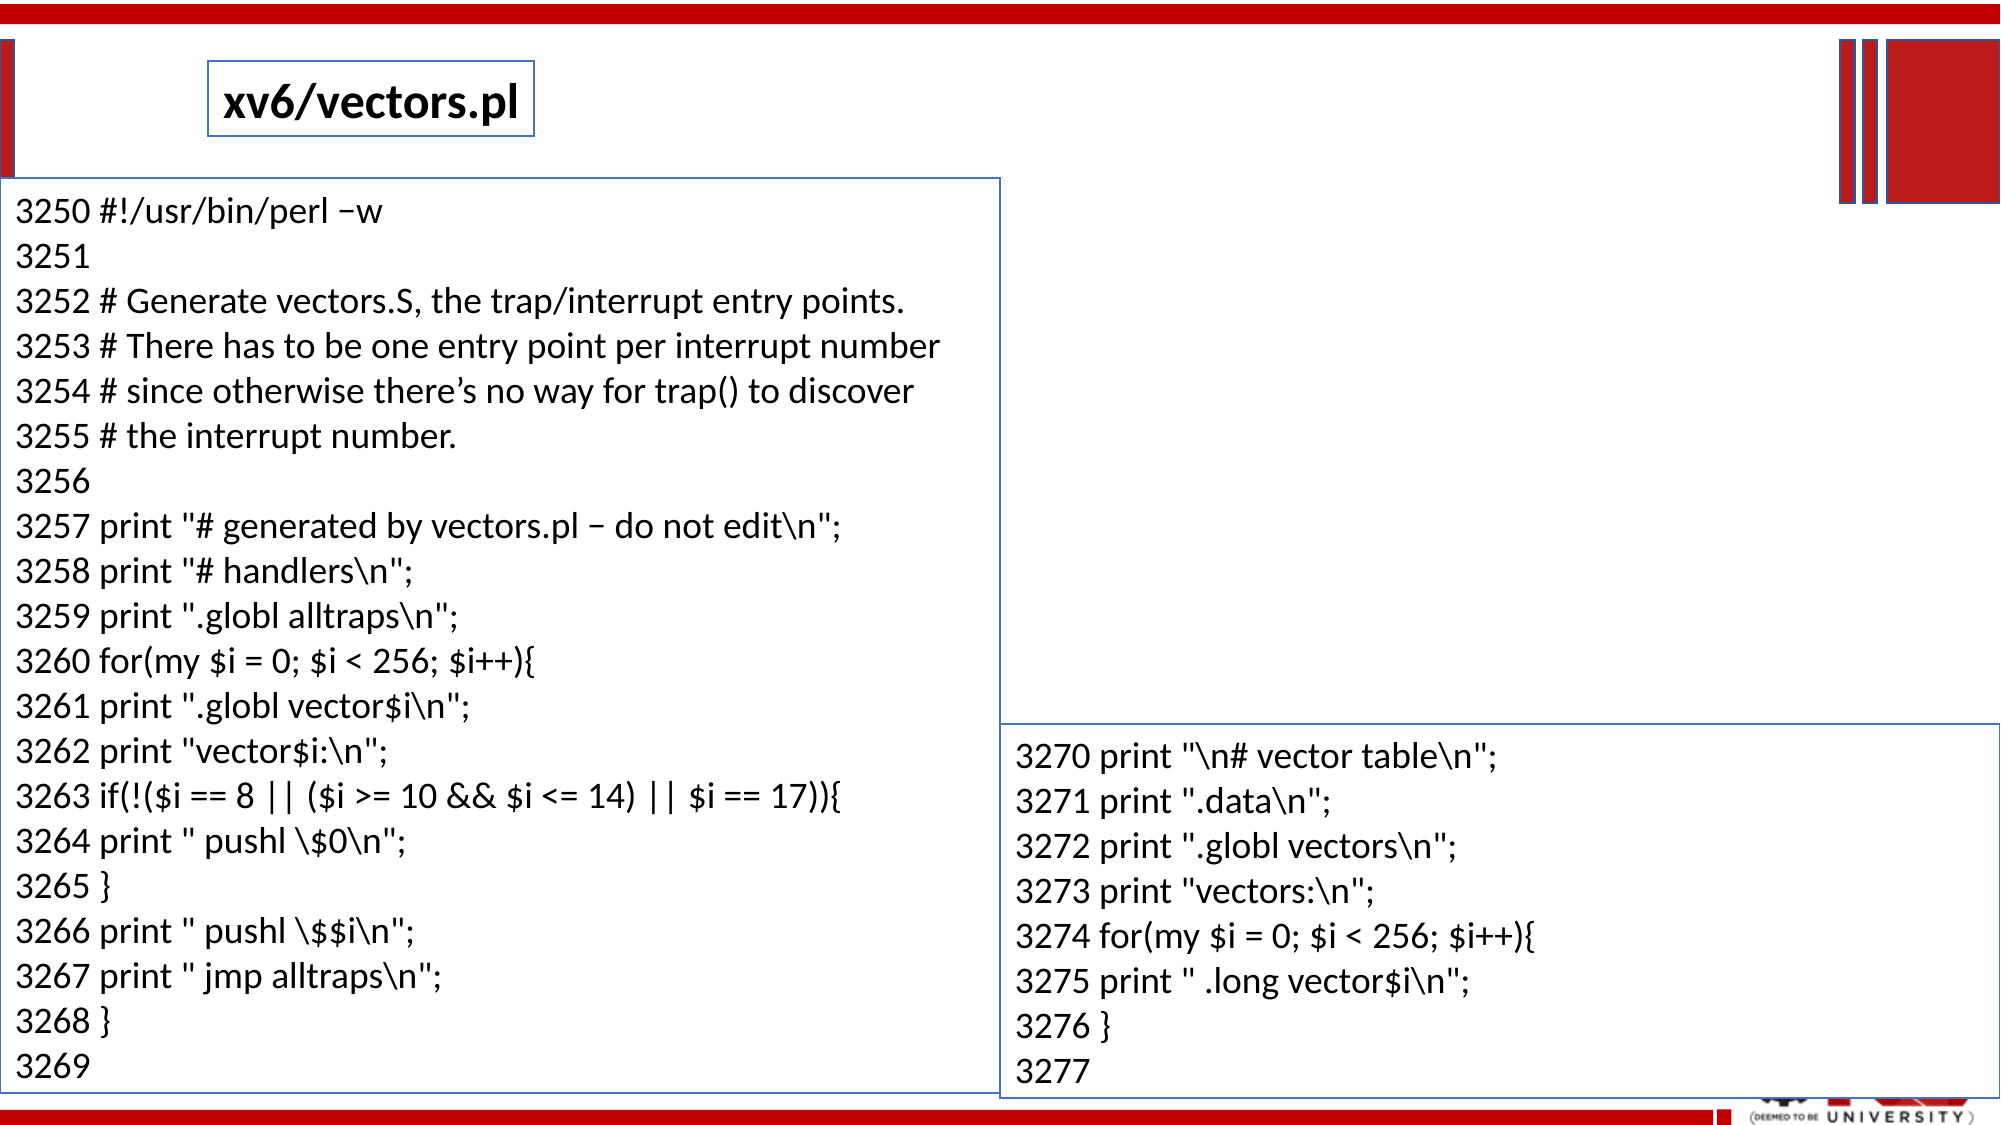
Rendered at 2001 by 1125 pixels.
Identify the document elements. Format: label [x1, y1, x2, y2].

text_box [0, 4, 2000, 1125]
